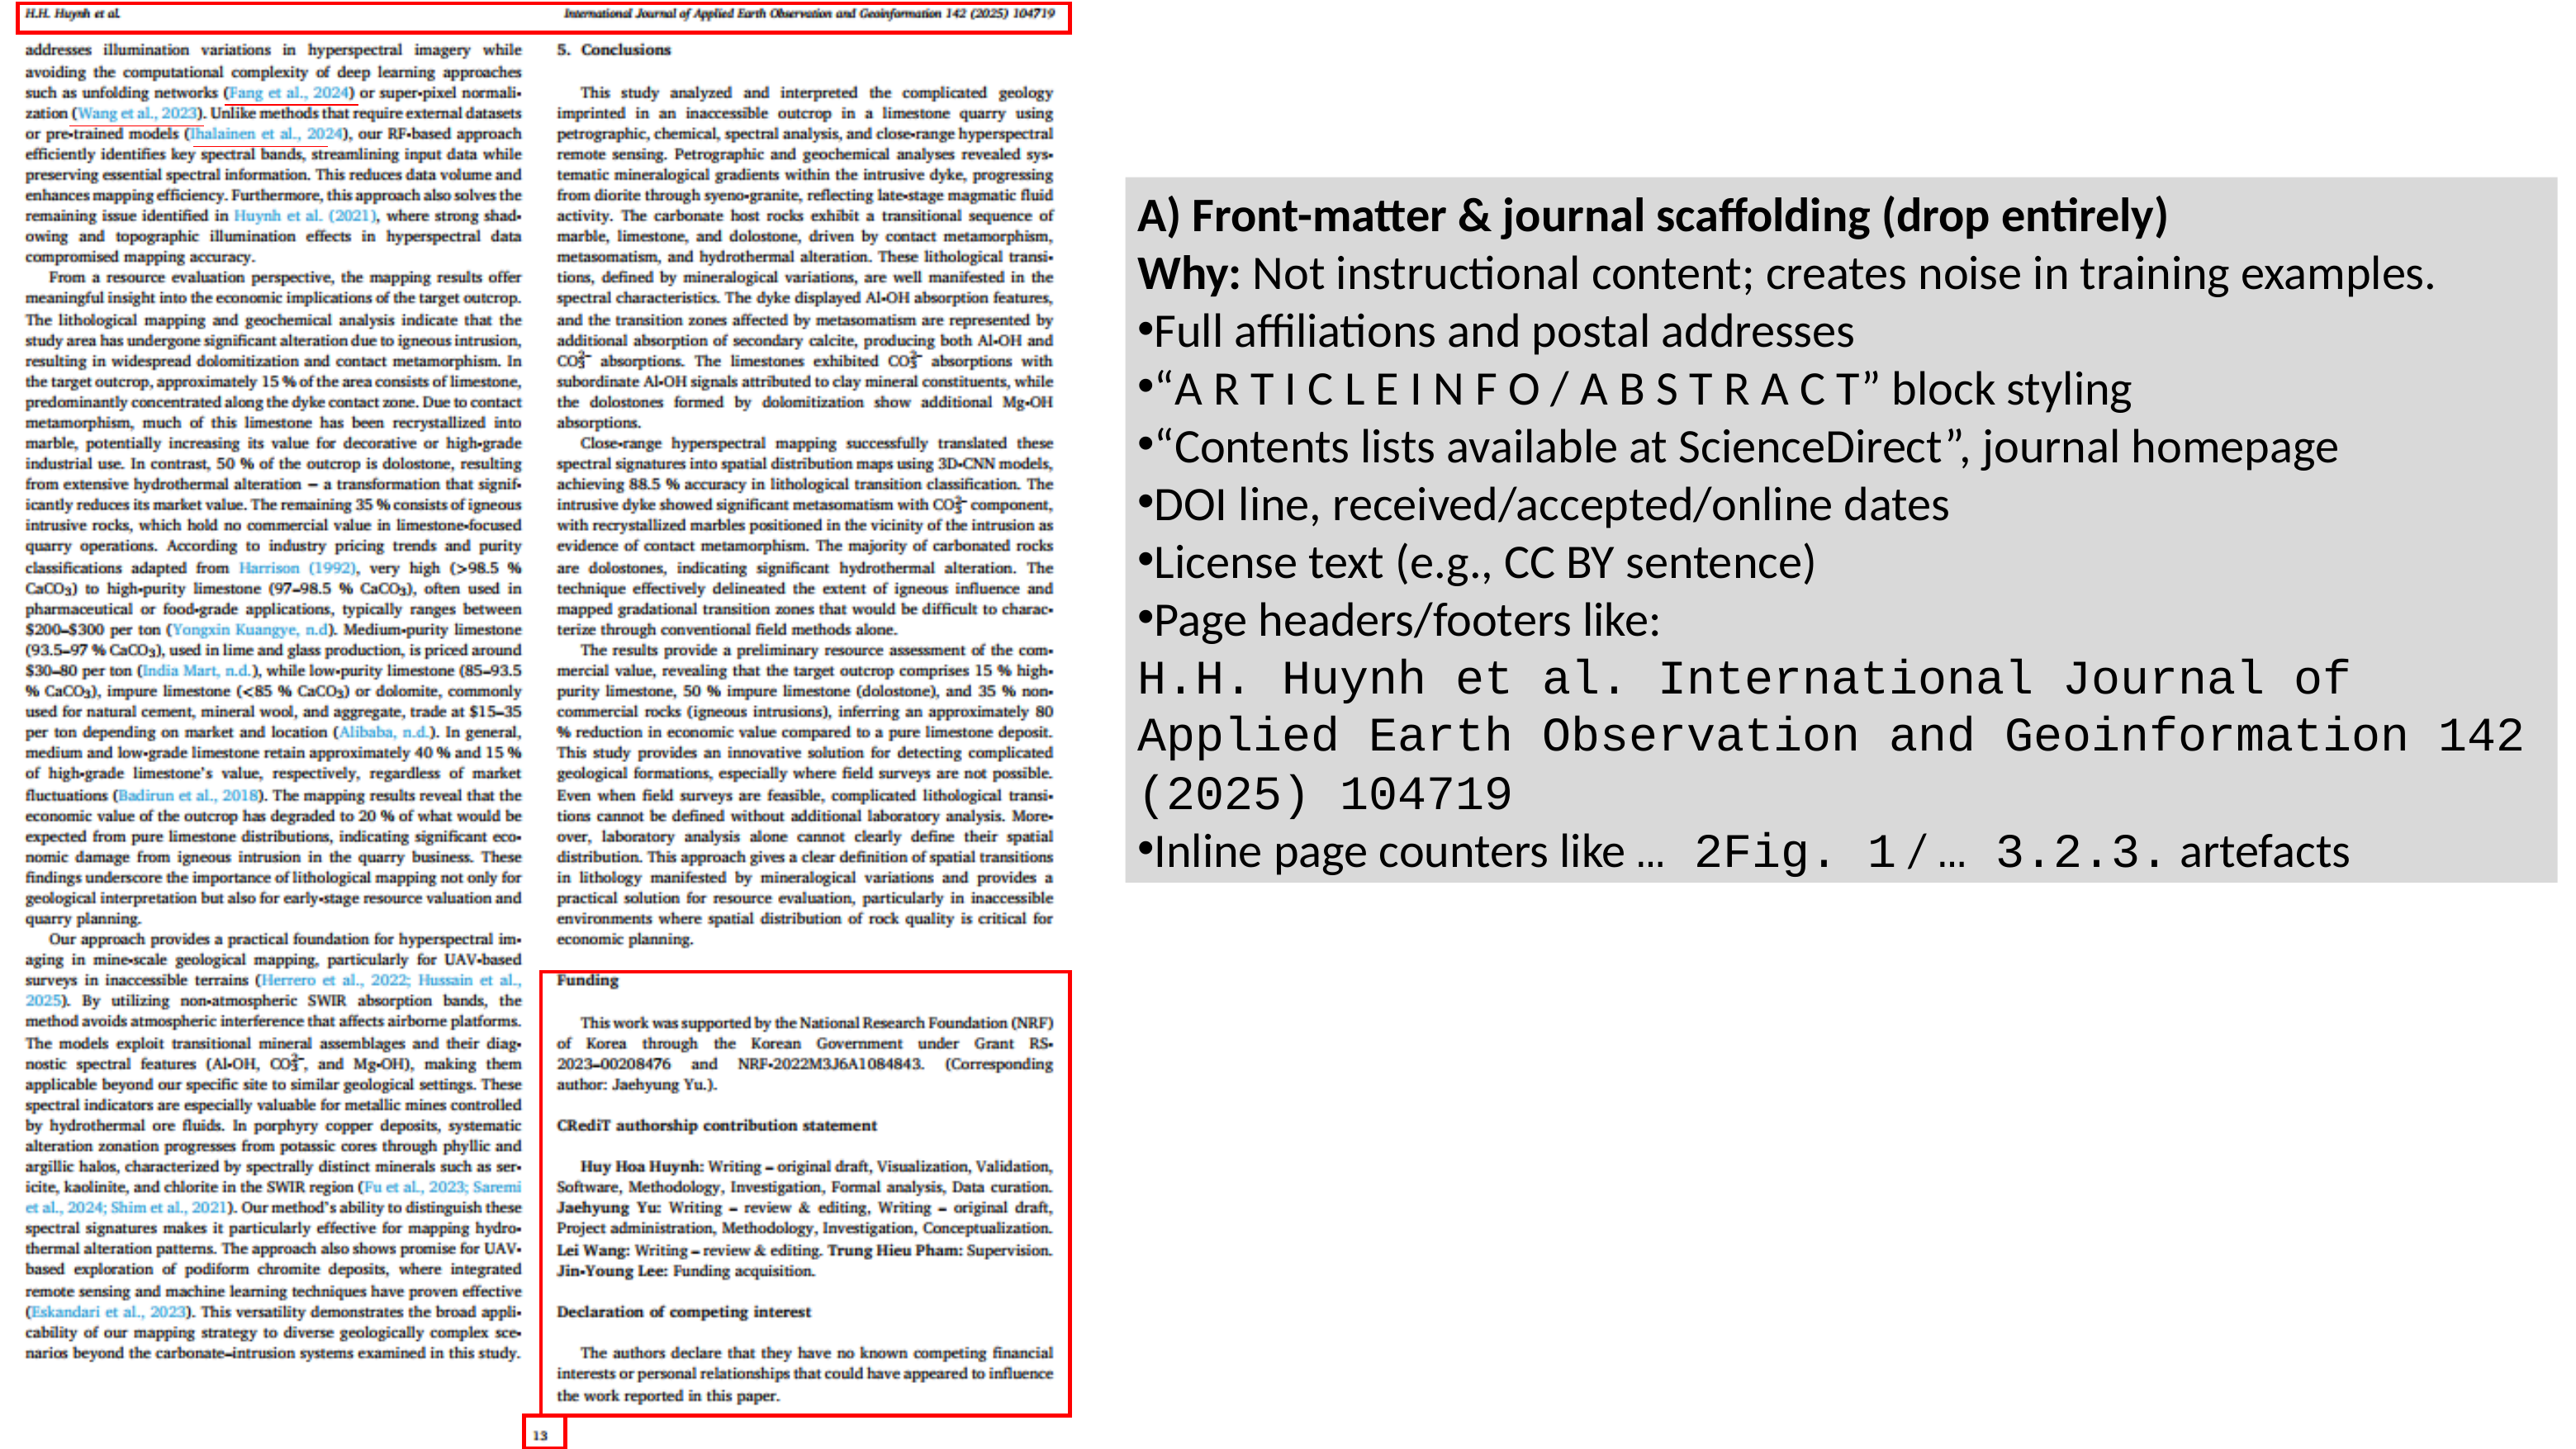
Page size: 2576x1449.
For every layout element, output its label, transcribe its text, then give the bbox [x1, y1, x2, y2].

picture [17, 2, 1070, 1449]
text_box A) Front-matter & journal scaffolding (drop entirely) Why: Not instructional content; creates noise in training examples. Full affiliations and postal addresses “A R T I C L E I N F O / A B S T R A C T” block styling “Contents lists available at ScienceDirect”, journal homepage DOI line, received/accepted/online dates License text (e.g., CC BY sentence) Page headers/footers like: H.H. Huynh et al. International Journal of Applied Earth Observation and Geoinformation 142 (2025) 104719 Inline page counters like … 2Fig. 1 / … 3.2.3. artefacts [1125, 177, 2558, 883]
